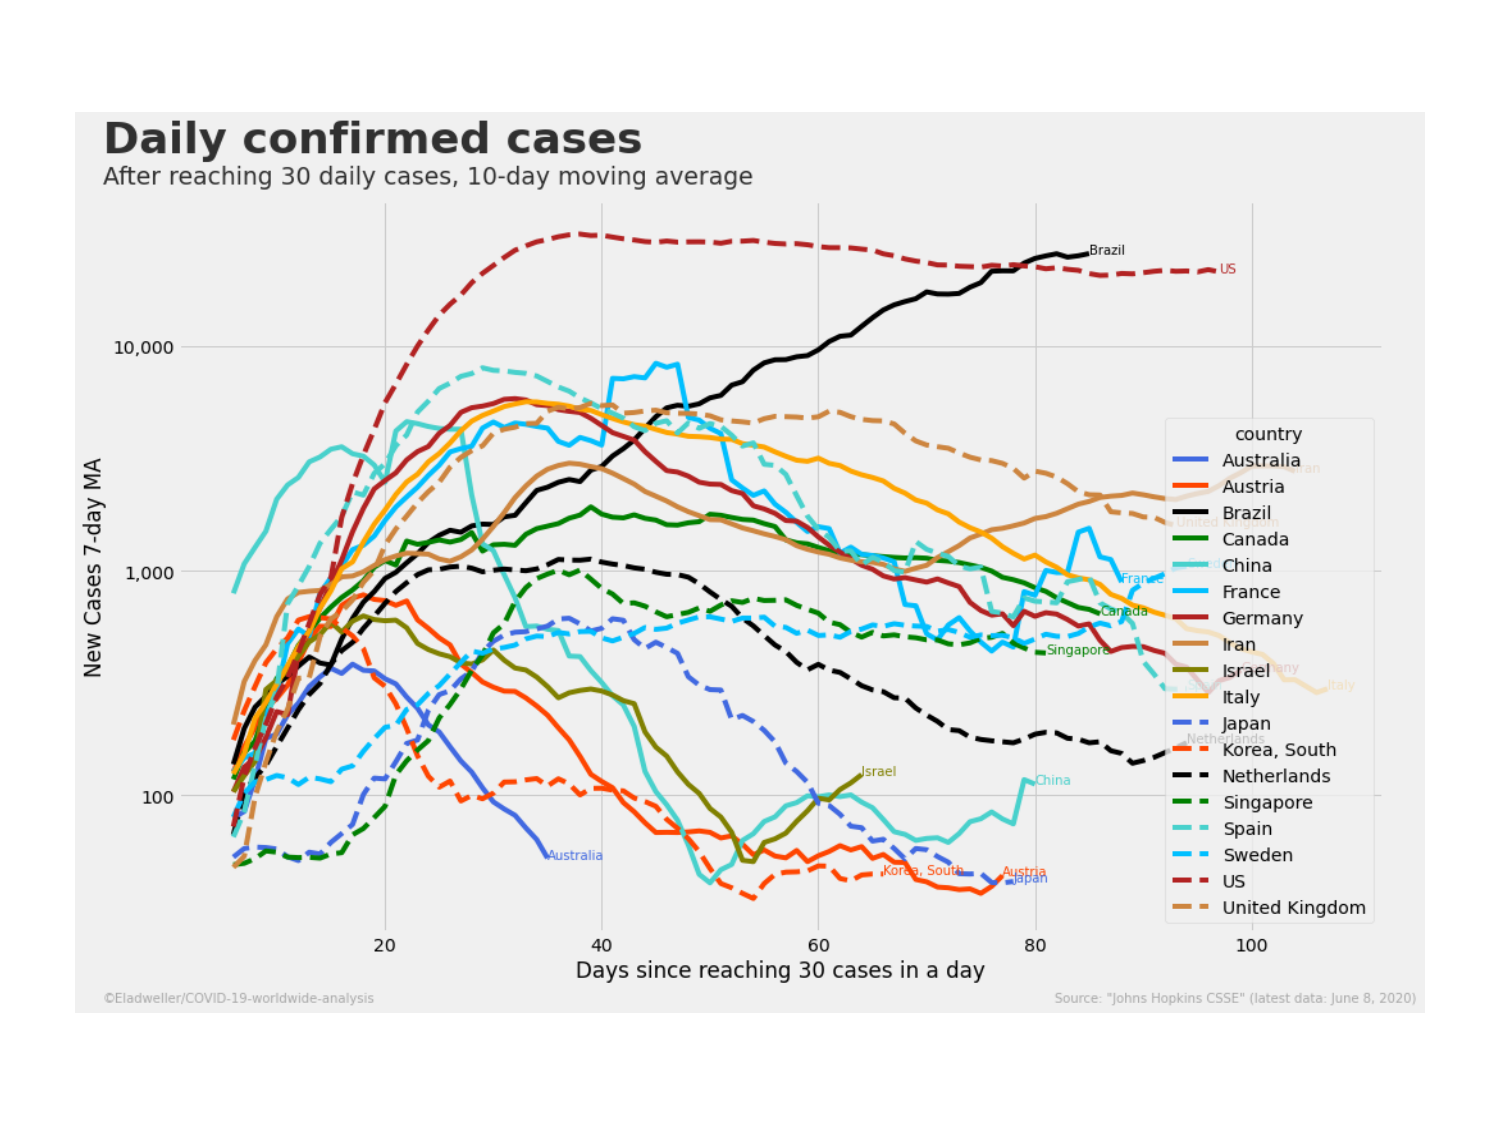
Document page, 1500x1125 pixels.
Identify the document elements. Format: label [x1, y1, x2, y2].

picture [74, 112, 1426, 1013]
